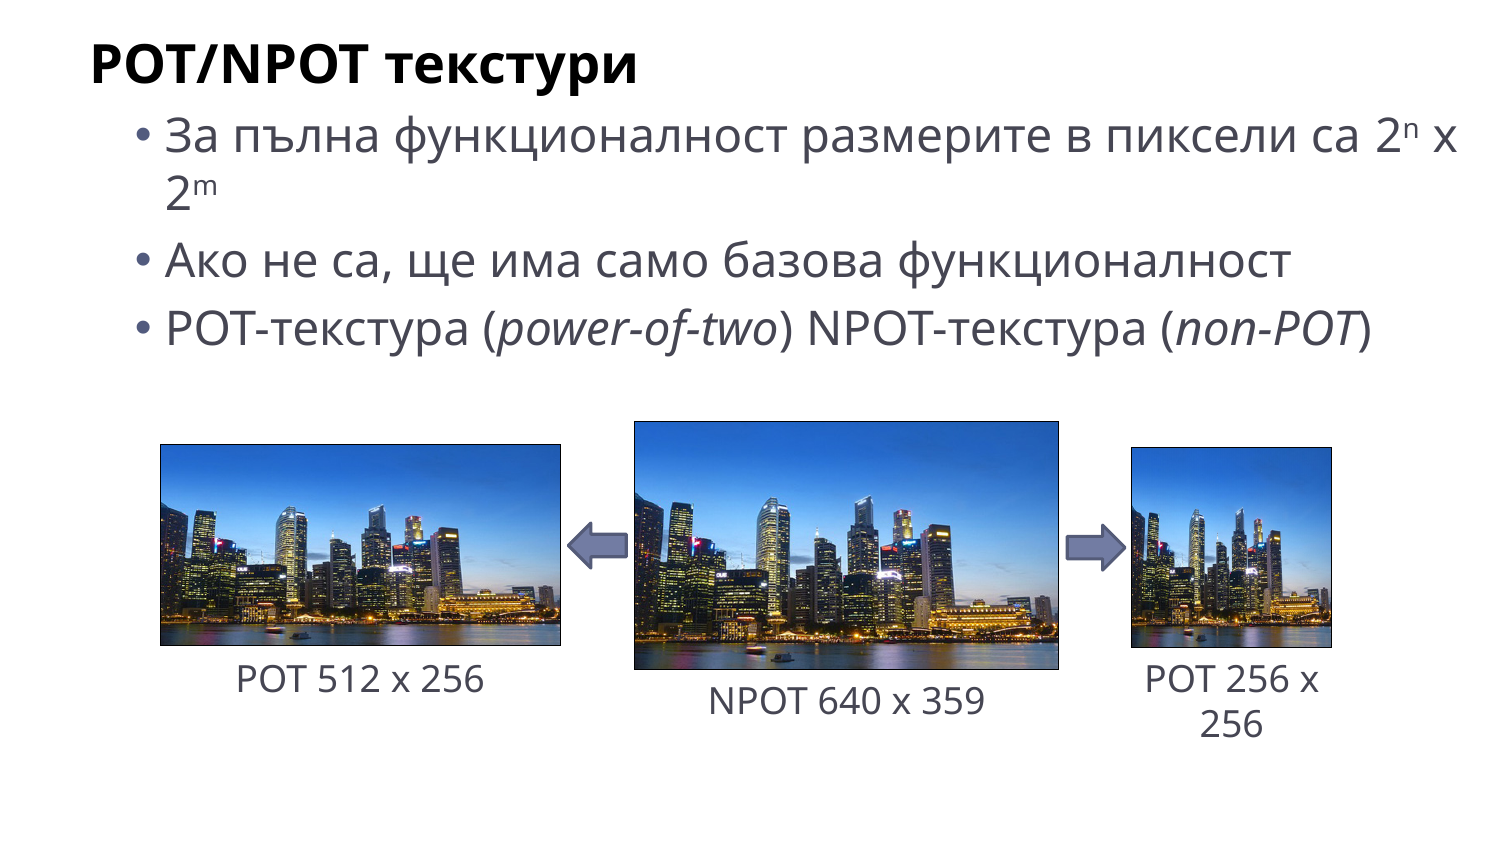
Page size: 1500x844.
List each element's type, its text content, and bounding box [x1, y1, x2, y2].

picture [159, 444, 561, 646]
text_box [567, 521, 628, 570]
text_box [1065, 523, 1125, 572]
text_box POT 256 x 256 [1098, 647, 1365, 753]
list POT/NPOT текстури За пълна функционалност размерите в пиксели са 2n x 2m Ако не са, ще има само базова функционалност POT-текстура (power-of-two) NPOT-текстура (non-POT) [75, 21, 1475, 835]
picture [634, 421, 1060, 670]
text_box NPOT 640 x 359 [634, 681, 1059, 730]
text_box POT 512 x 256 [160, 658, 561, 707]
picture [1131, 447, 1333, 648]
